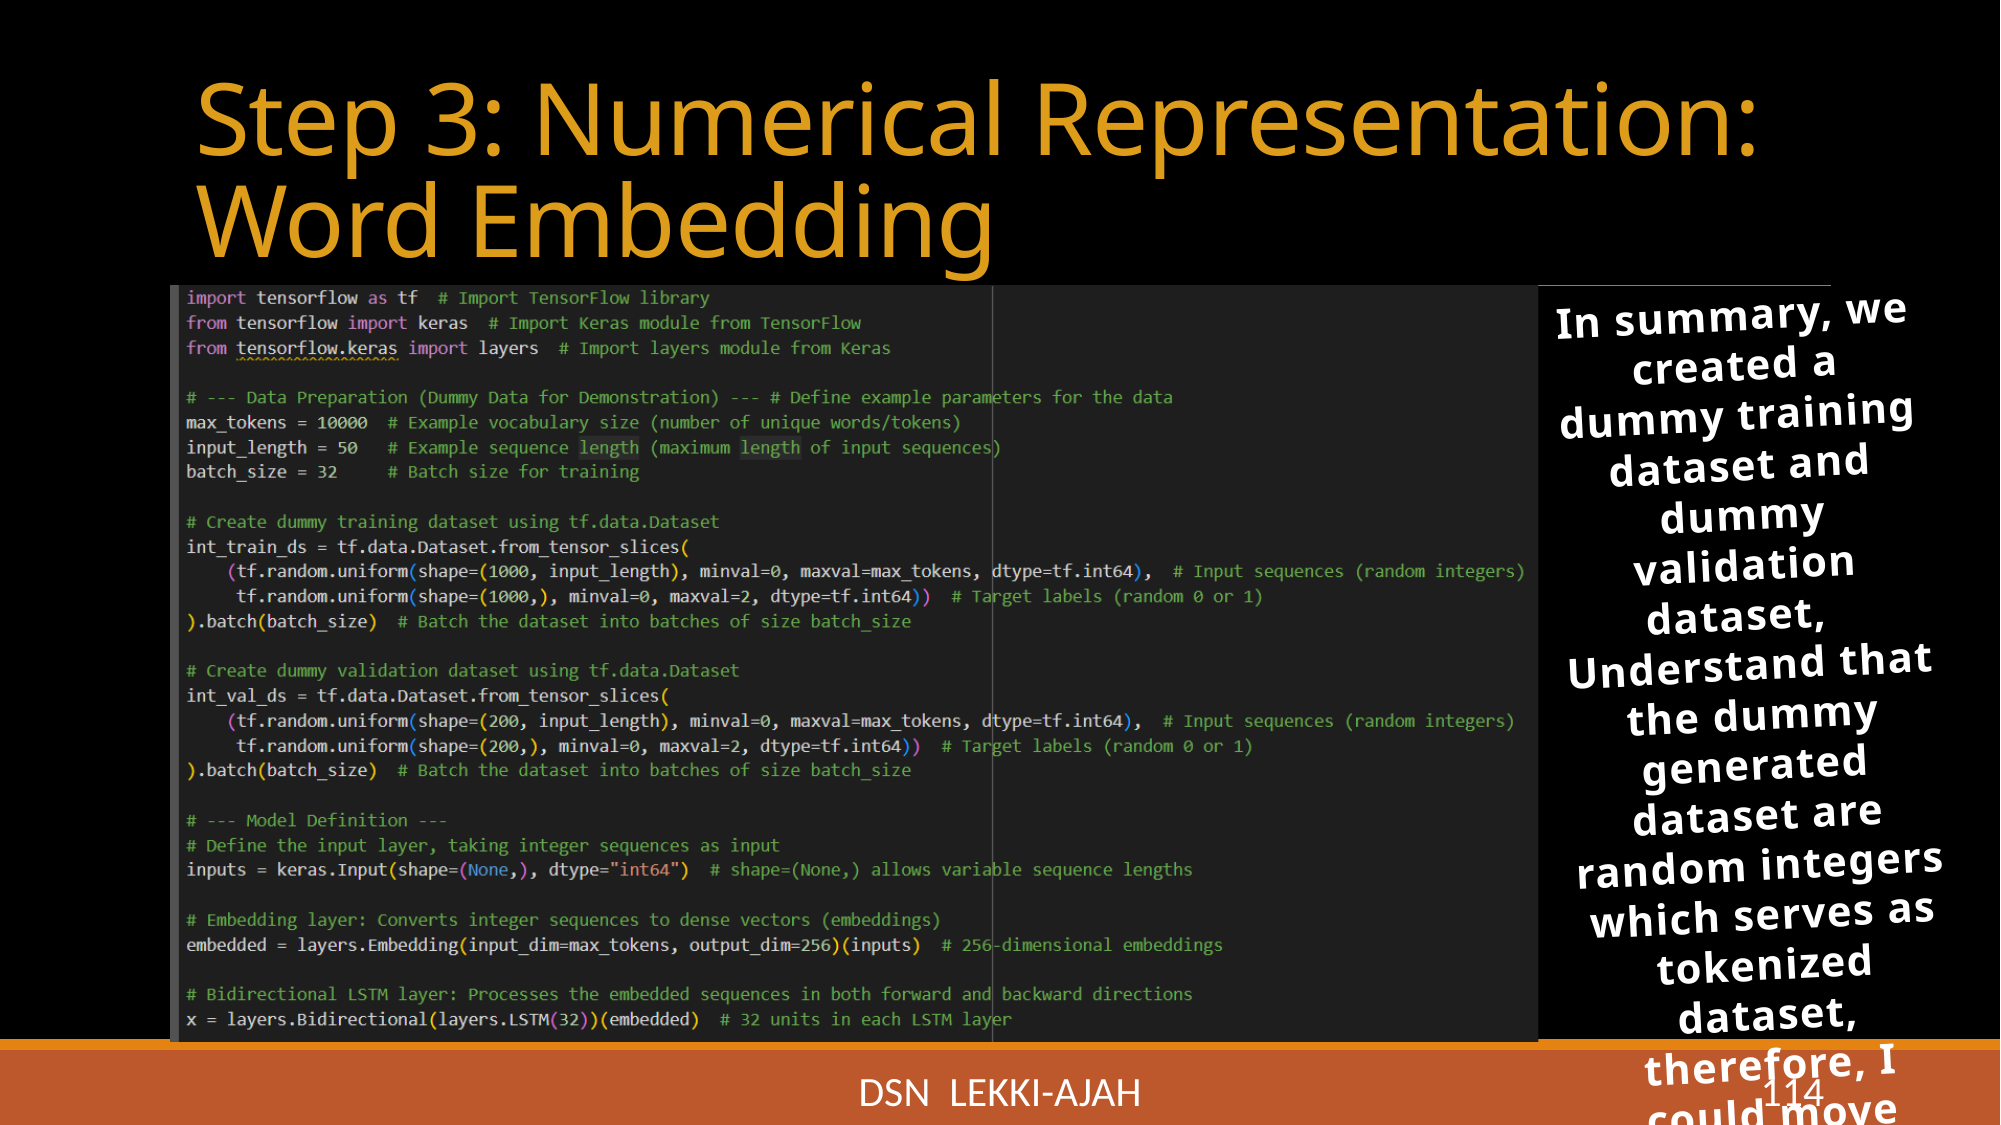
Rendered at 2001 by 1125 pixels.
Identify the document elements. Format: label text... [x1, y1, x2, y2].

footer DSN LEKKI-AJAH [604, 1059, 1396, 1120]
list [169, 284, 1539, 1043]
text_box In summary, we created a dummy training dataset and dummy validation dataset, Understand that the dummy generated dataset are random integers which serves as tokenized dataset, therefore, I could move directly into the embedding layer for word embedding [1547, 271, 1982, 1125]
title Step 3: Numerical Representation: Word Embedding [180, 47, 1830, 285]
